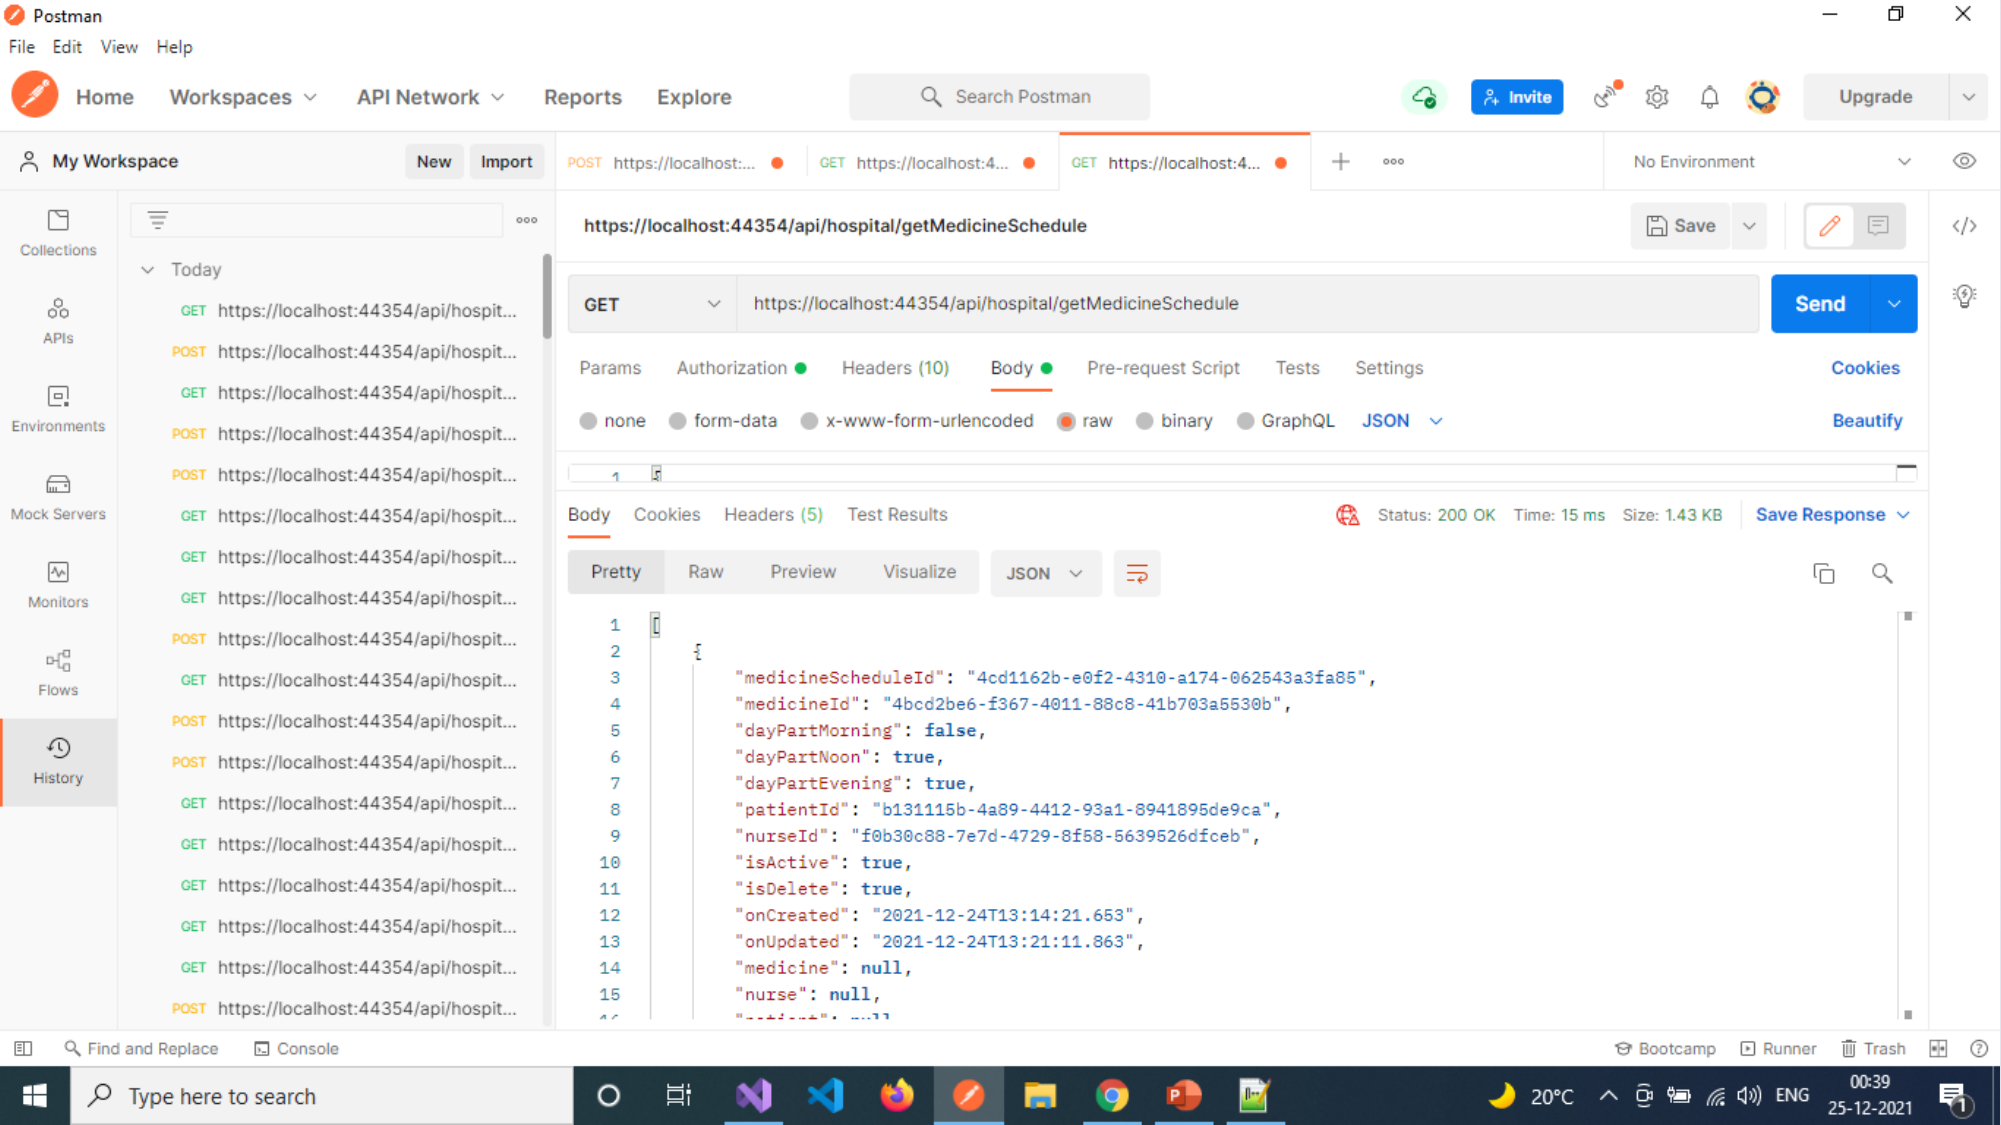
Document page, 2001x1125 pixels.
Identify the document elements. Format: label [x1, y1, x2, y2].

list [0, 0, 2000, 1125]
